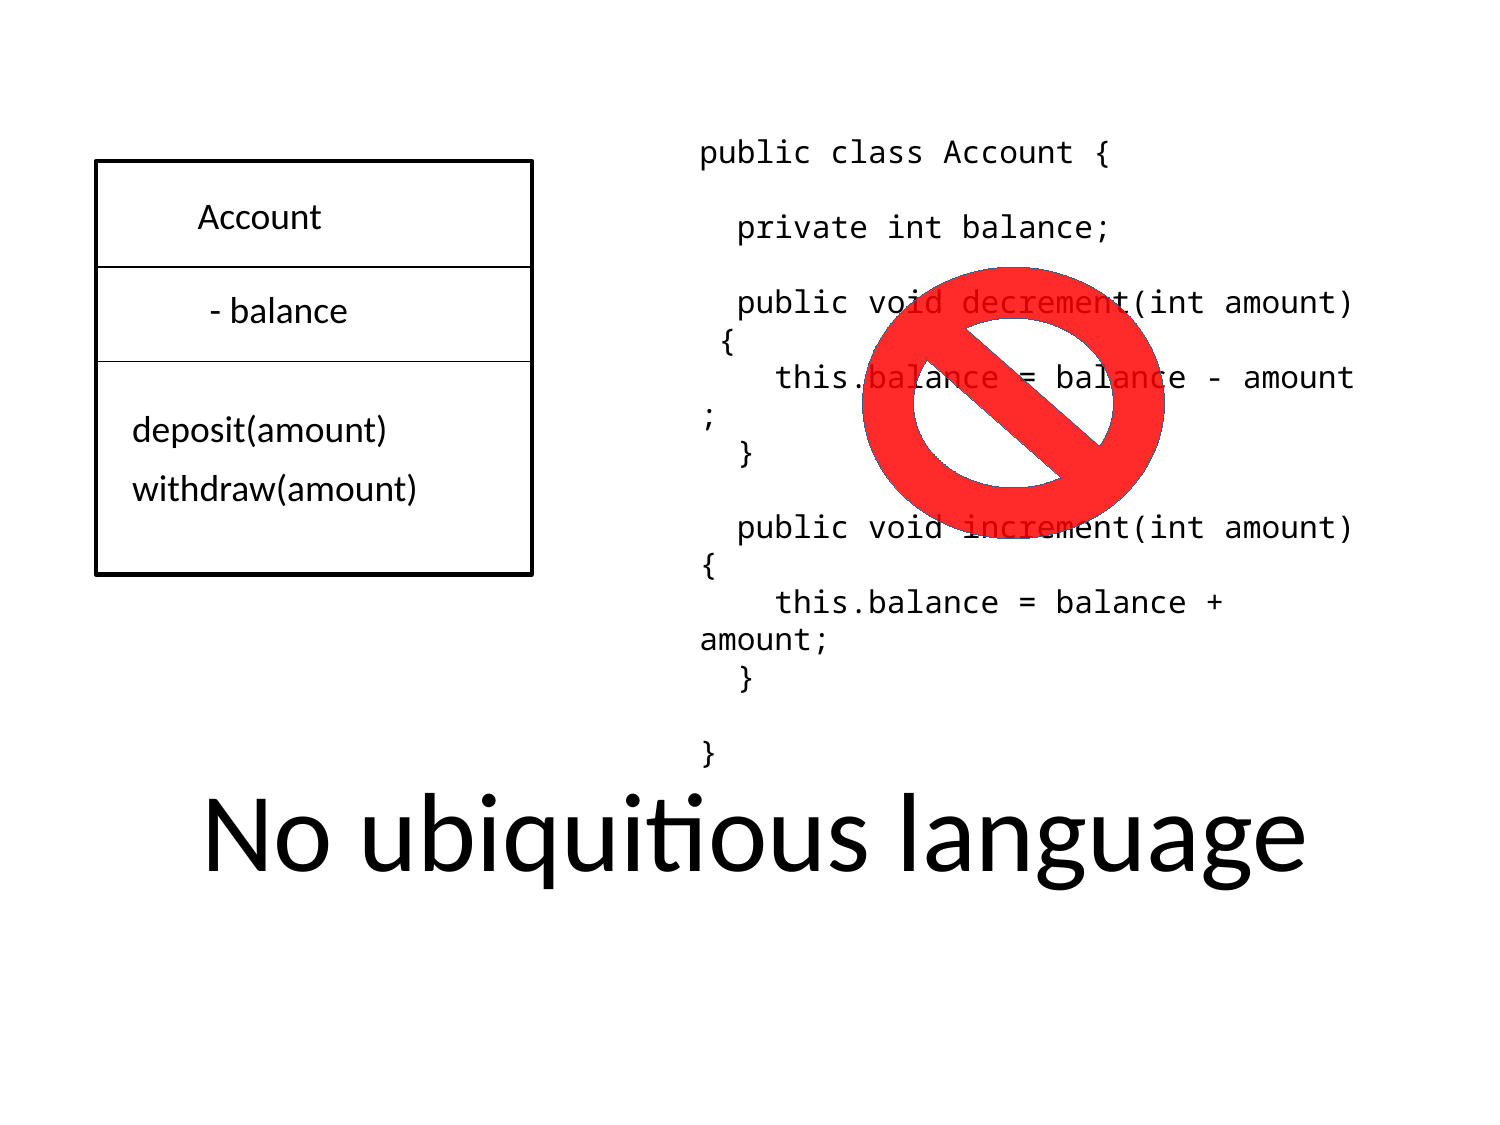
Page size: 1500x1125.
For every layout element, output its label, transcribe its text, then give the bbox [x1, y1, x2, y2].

text_box No ubiquitious language [73, 751, 1437, 999]
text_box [95, 160, 532, 575]
text_box public class Account { private int balance; public void decrement(int amount) { this.balance = balance - amount; } public void increment(int amount) { this.balance = balance + amount; } } [684, 125, 1375, 751]
text_box [860, 265, 1167, 541]
